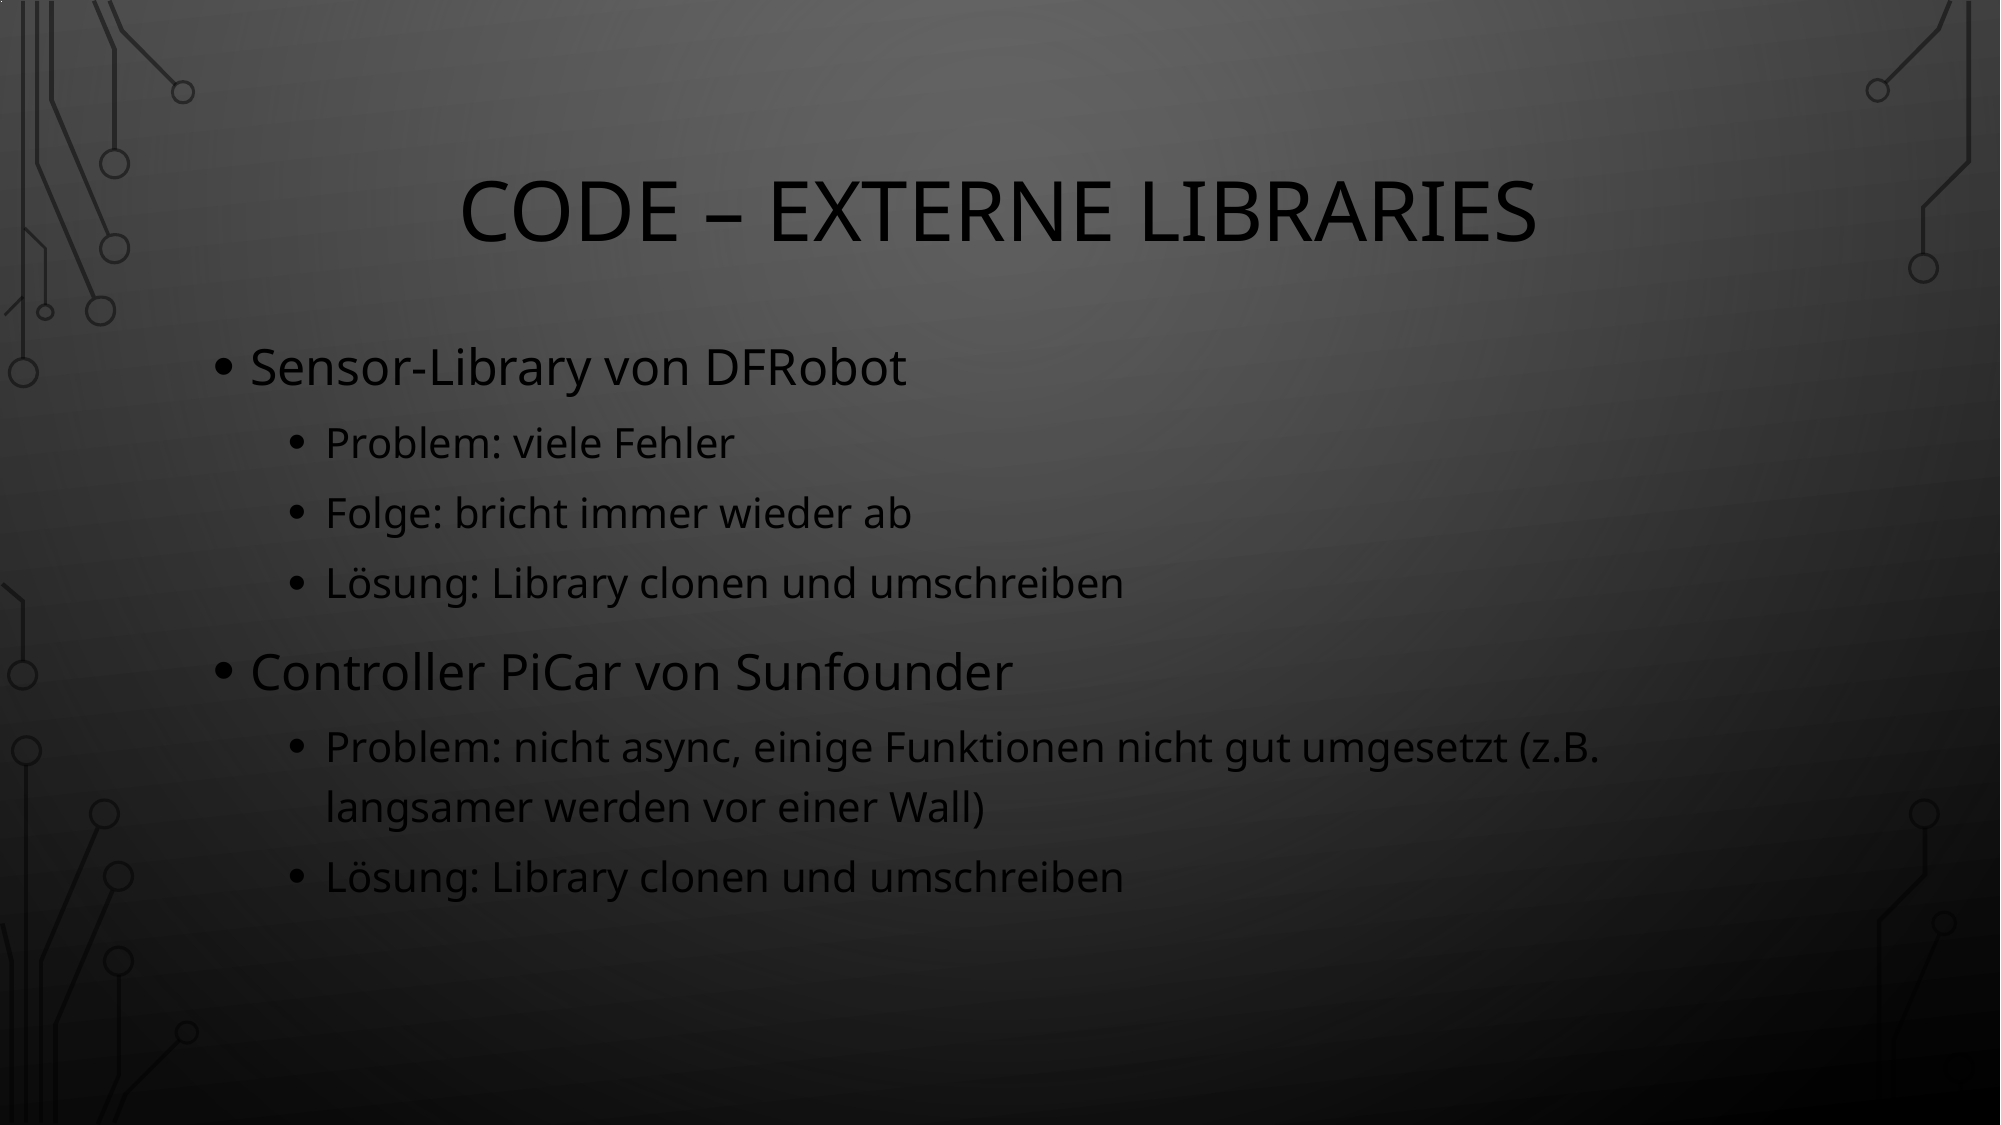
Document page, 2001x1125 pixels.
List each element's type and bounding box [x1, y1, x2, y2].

picture [201, 0, 2000, 1125]
text_box [1863, 0, 1976, 1124]
text_box [0, 0, 201, 1125]
